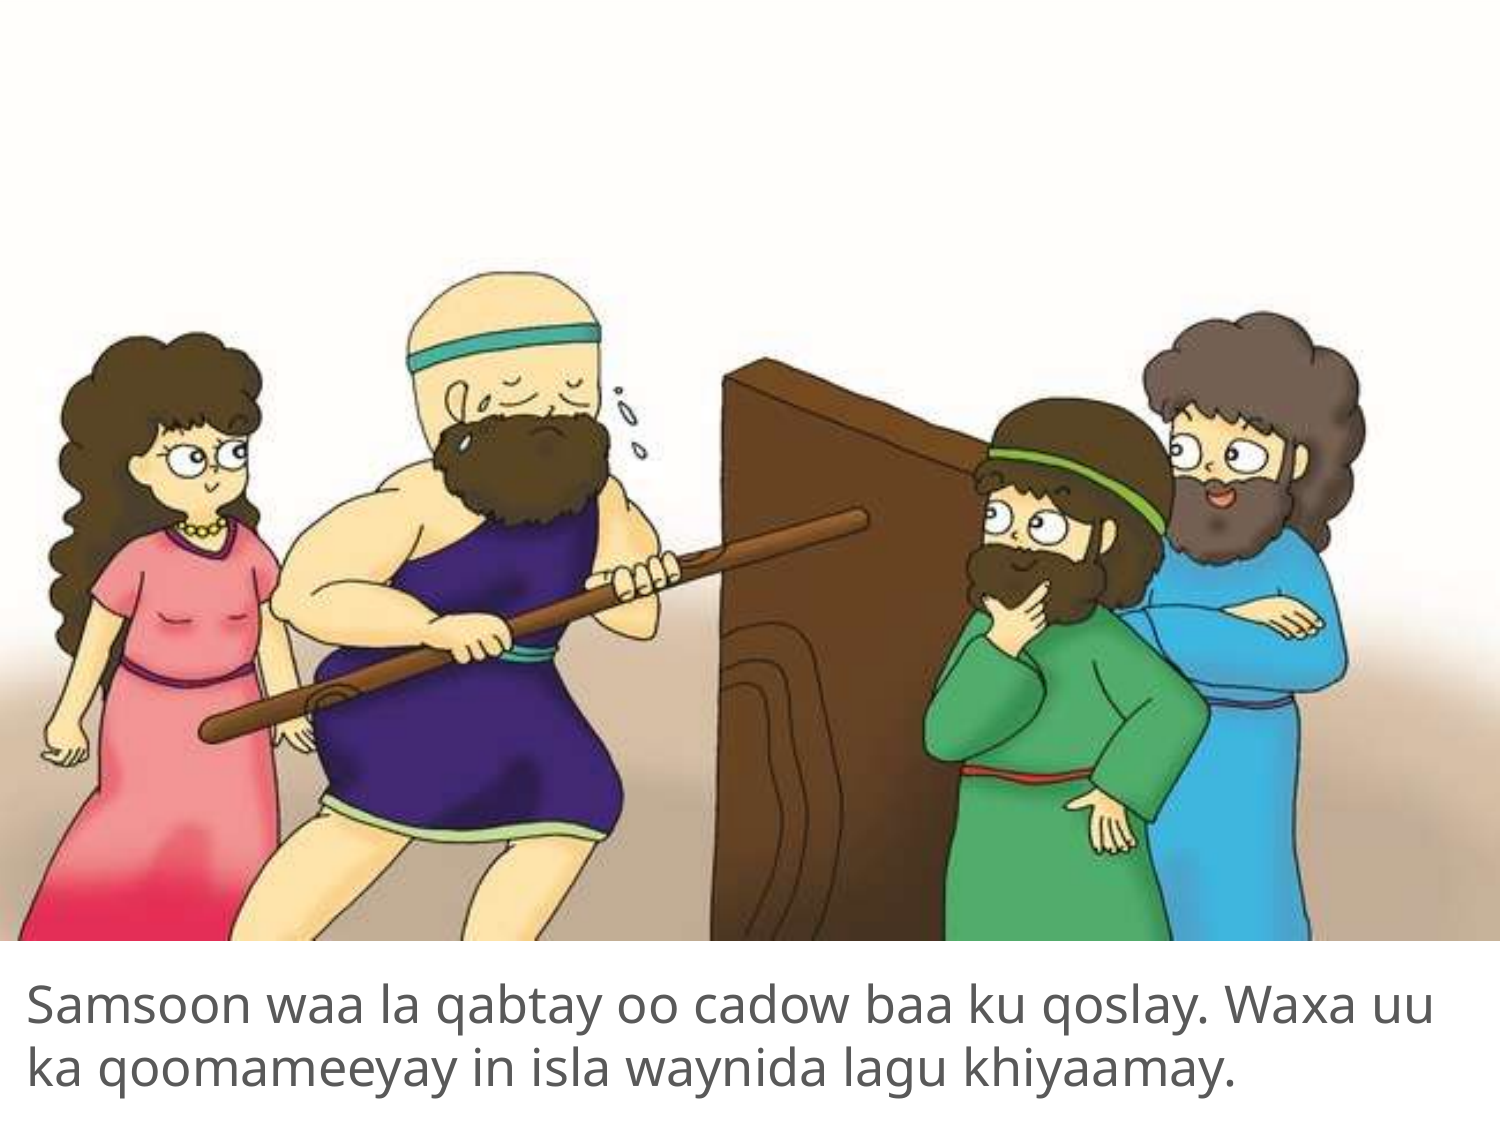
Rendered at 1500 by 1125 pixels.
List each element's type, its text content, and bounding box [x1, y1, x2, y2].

text_box Samsoon waa la qabtay oo cadow baa ku qoslay. Waxa uu ka qoomameeyay in isla waynida lagu khiyaamay. [11, 964, 1498, 1104]
picture [0, 0, 1500, 941]
